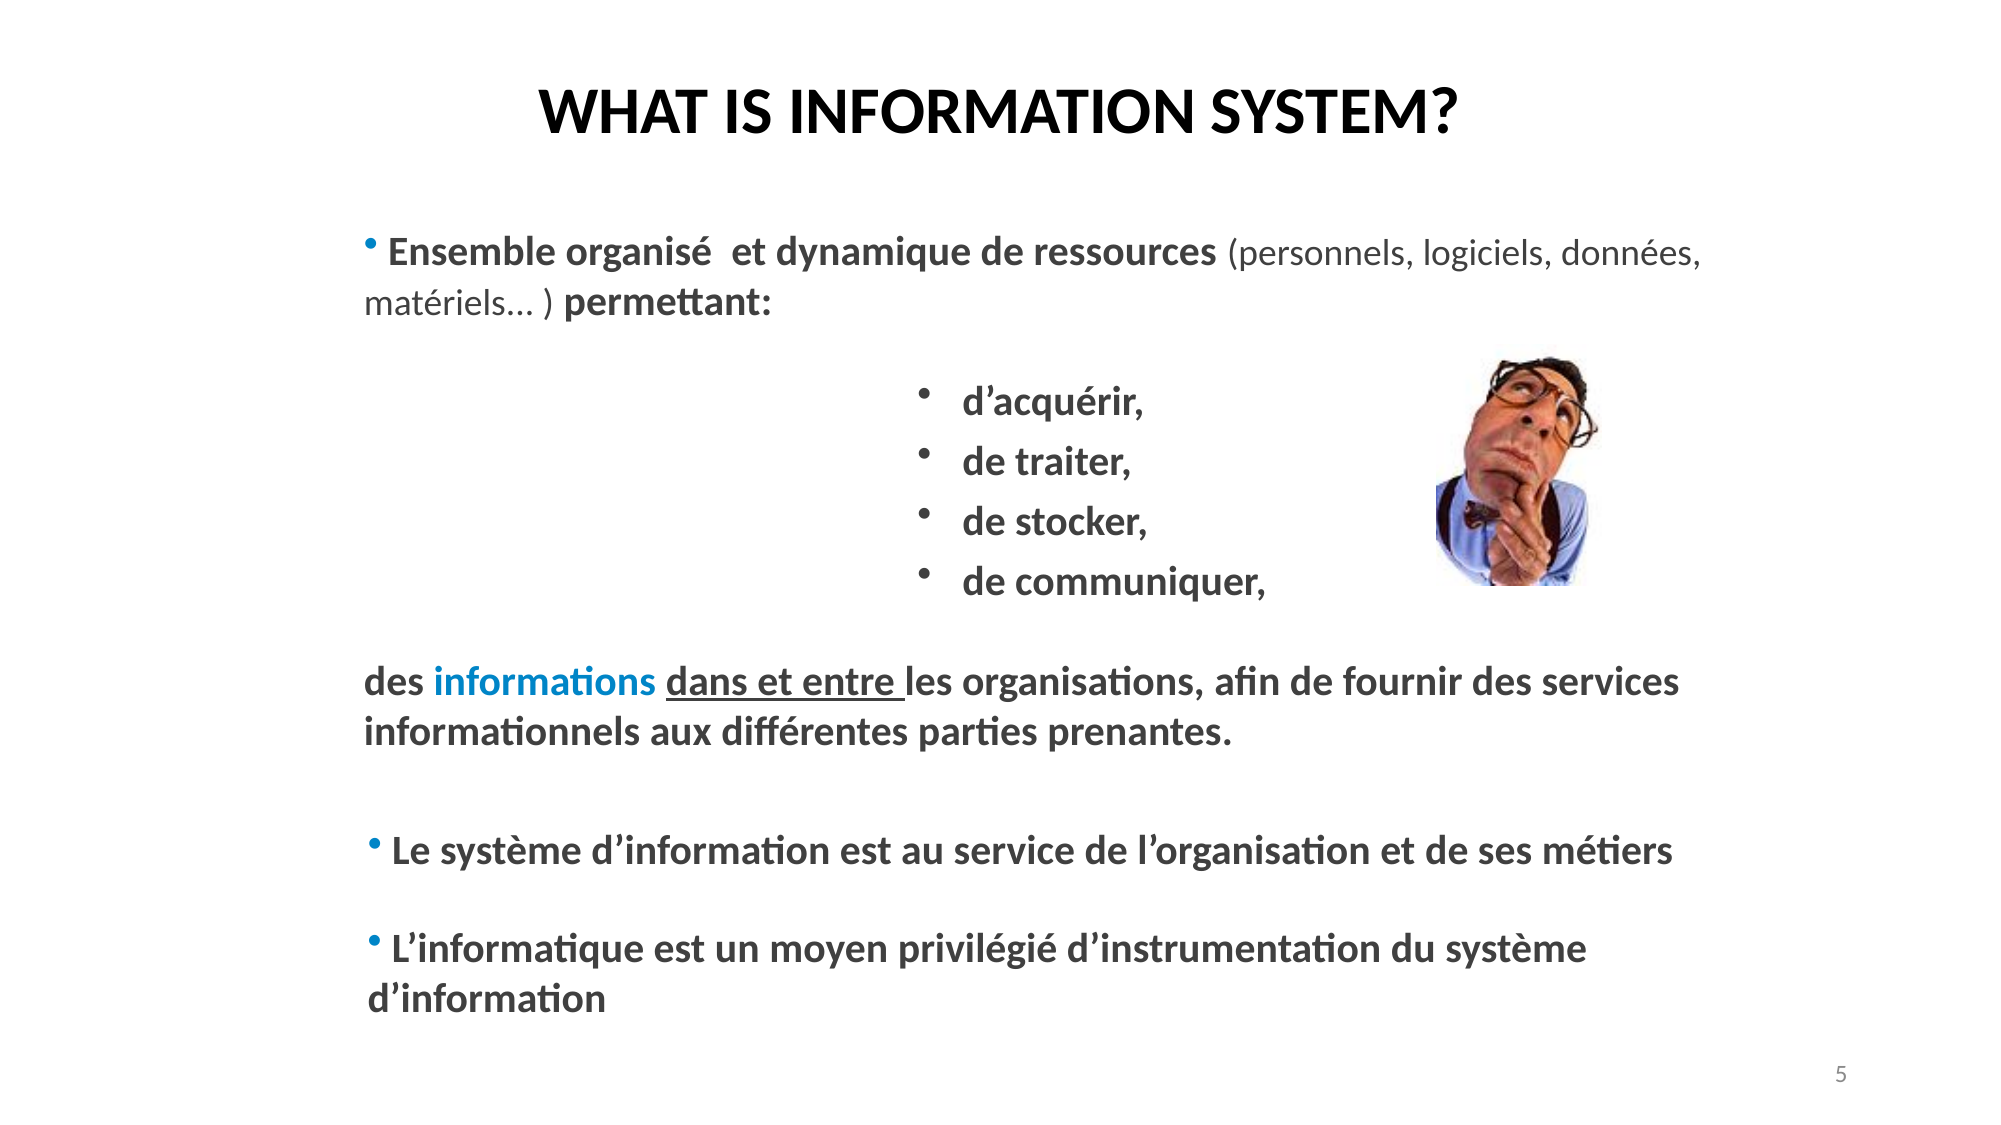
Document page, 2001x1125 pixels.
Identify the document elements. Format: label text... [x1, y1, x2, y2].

picture [1436, 344, 1602, 586]
text_box WHAT IS INFORMATION SYSTEM? [523, 59, 1477, 154]
text_box Ensemble organisé et dynamique de ressources (personnels, logiciels, données, matériels... ) permettant: d’acquérir, de traiter, de stocker, de communiquer, des informations dans et entre les organisations, afin de fournir des services informationnels aux différentes parties prenantes. [363, 216, 1703, 762]
slide_number 5 [1412, 1042, 1863, 1103]
text_box Le système d’information est au service de l’organisation et de ses métiers [363, 816, 1703, 881]
text_box L’informatique est un moyen privilégié d’instrumentation du système d’information [363, 913, 1703, 1029]
